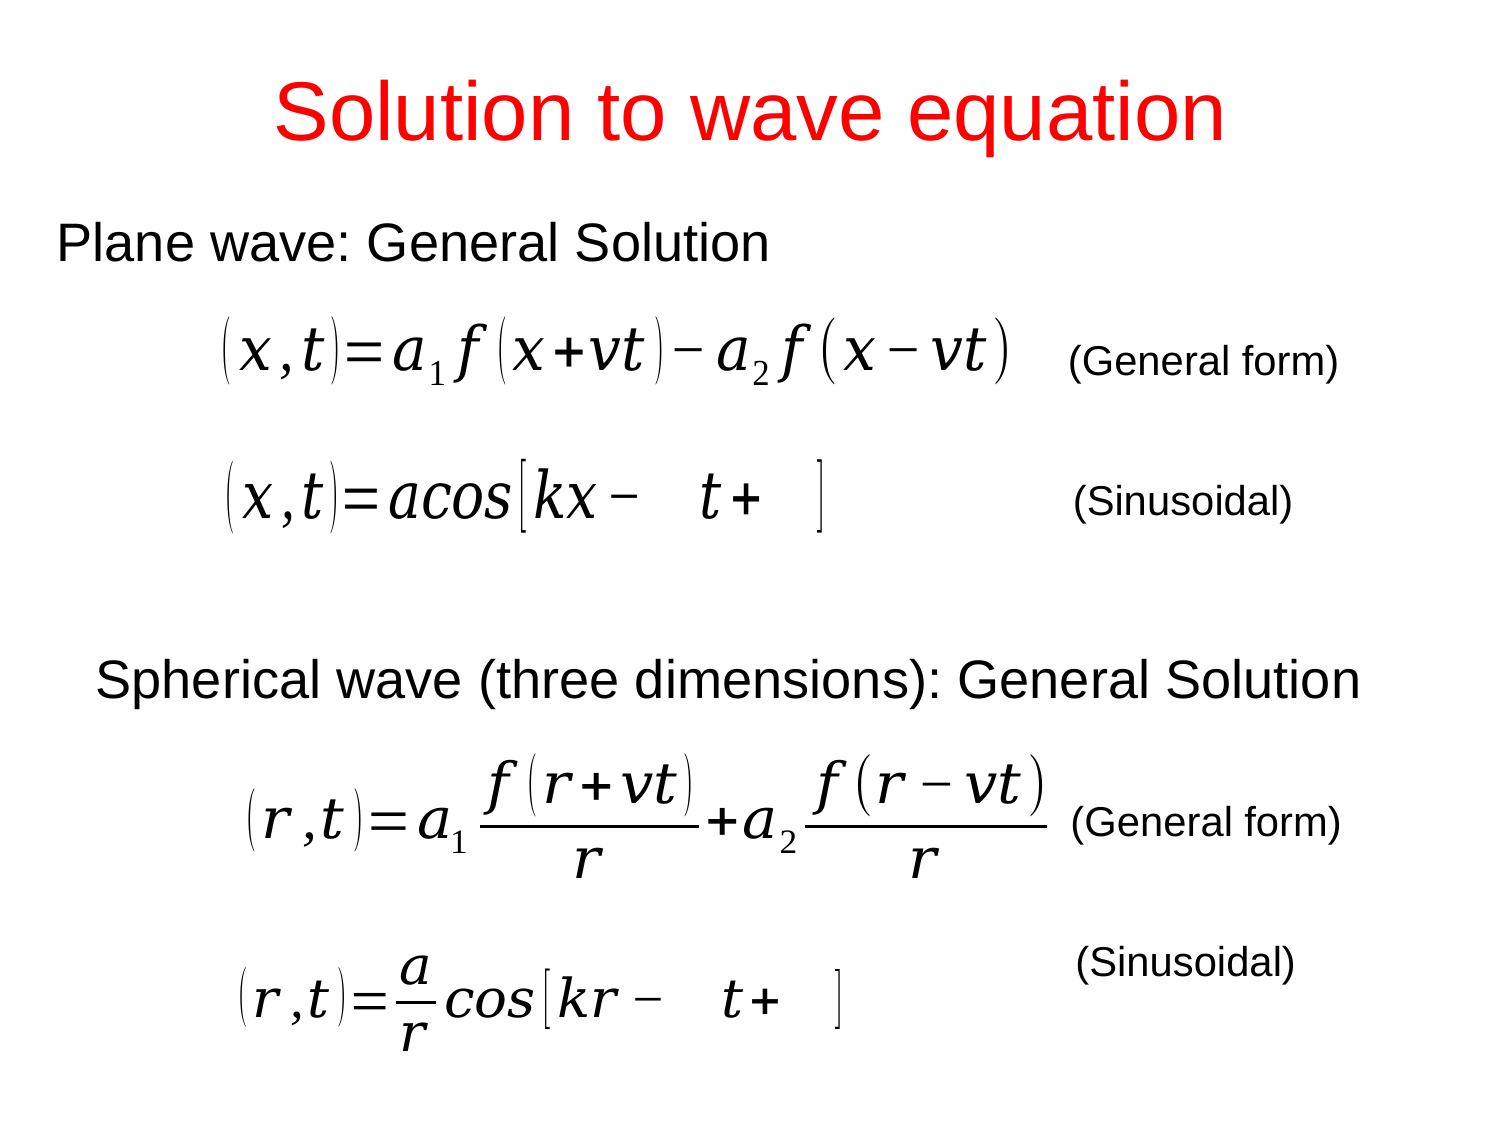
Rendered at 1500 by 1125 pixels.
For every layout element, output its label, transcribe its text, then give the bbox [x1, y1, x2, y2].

text_box (Sinusoidal) [1060, 927, 1312, 992]
text_box Solution to wave equation [258, 50, 1242, 165]
text_box (General form) [1053, 326, 1355, 392]
text_box (Sinusoidal) [1058, 466, 1309, 532]
text_box Spherical wave (three dimensions): General Solution [80, 637, 1379, 718]
text_box Plane wave: General Solution [41, 199, 787, 280]
text_box (General form) [1055, 786, 1358, 852]
